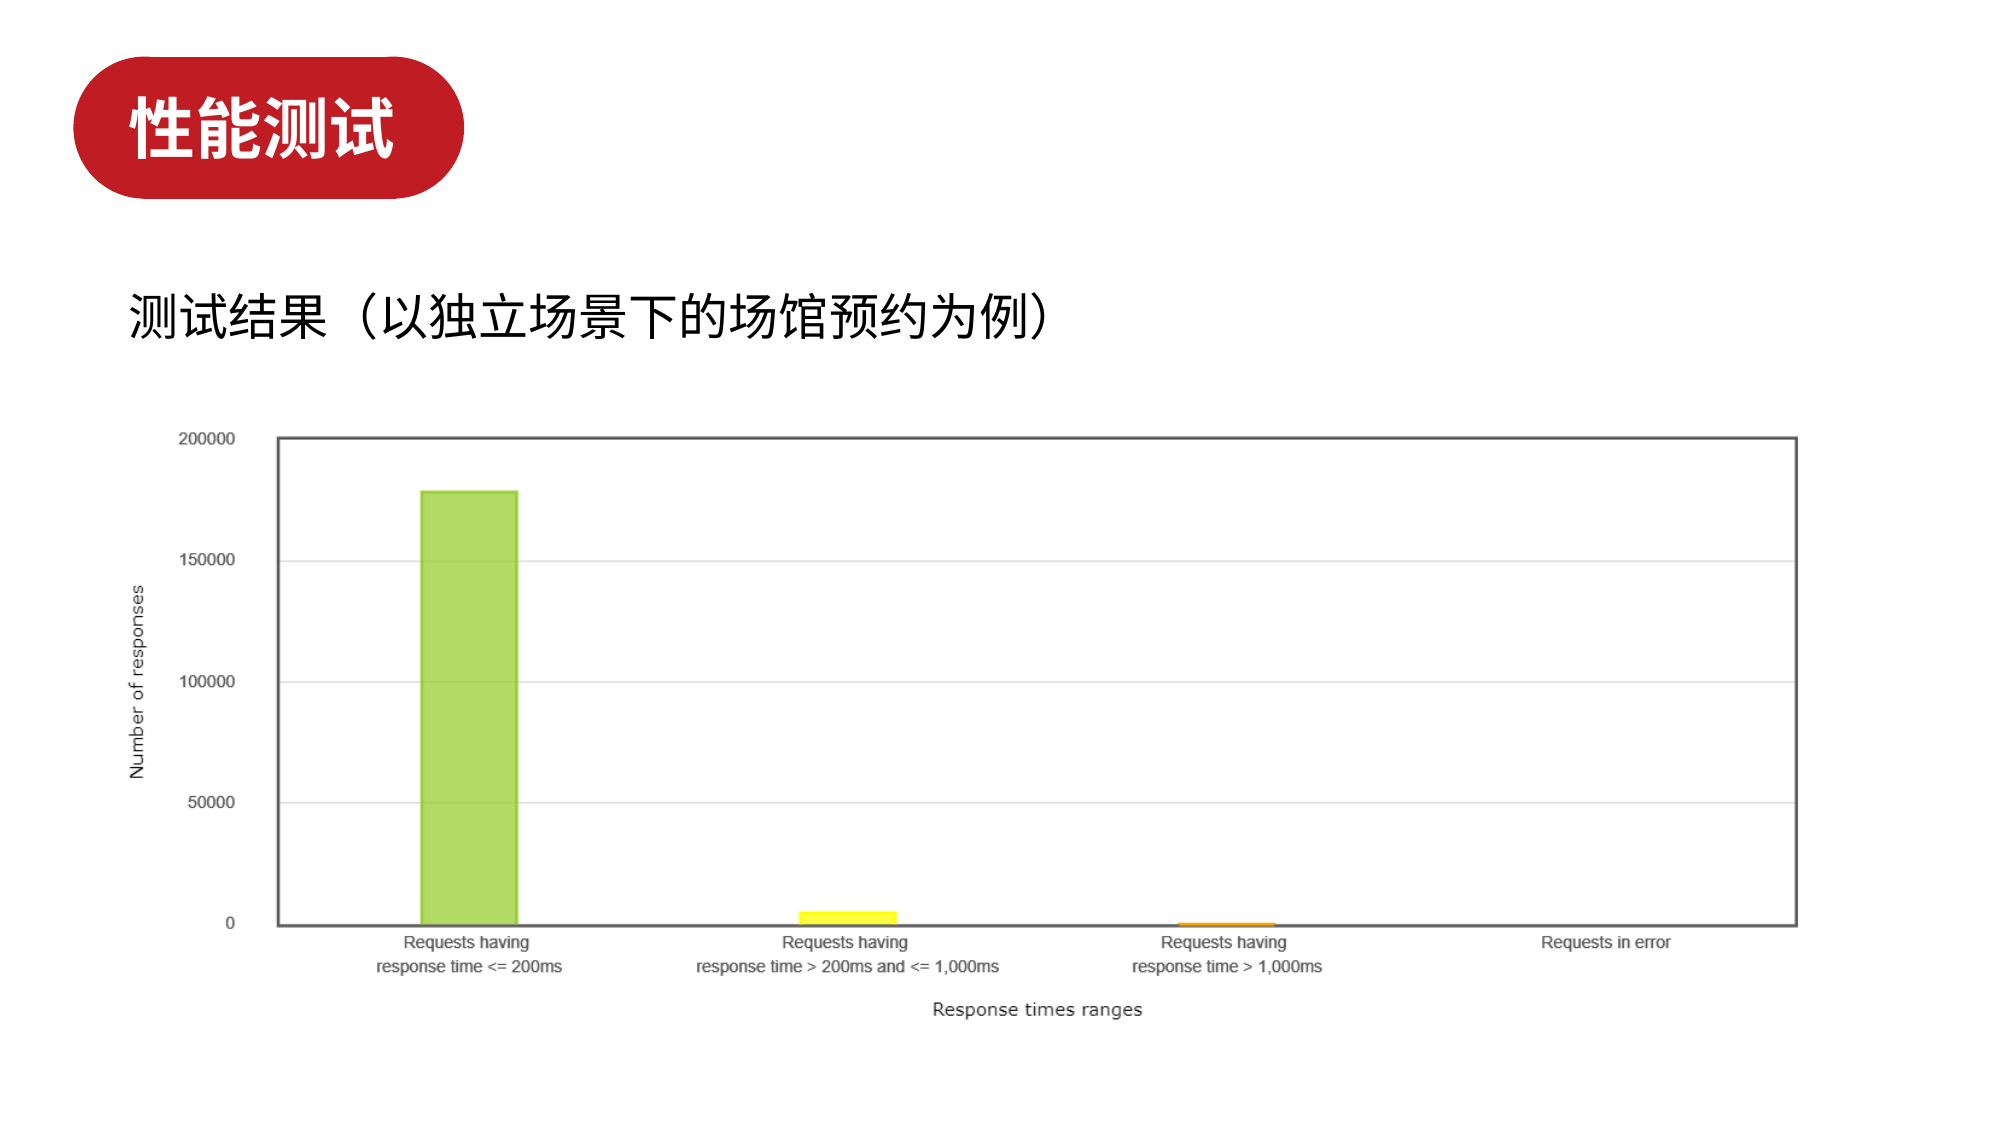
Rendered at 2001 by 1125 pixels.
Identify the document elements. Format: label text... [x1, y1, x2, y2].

text_box 测试结果（以独立场景下的场馆预约为例） [113, 278, 1177, 354]
picture [113, 418, 1821, 1034]
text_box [74, 57, 464, 198]
